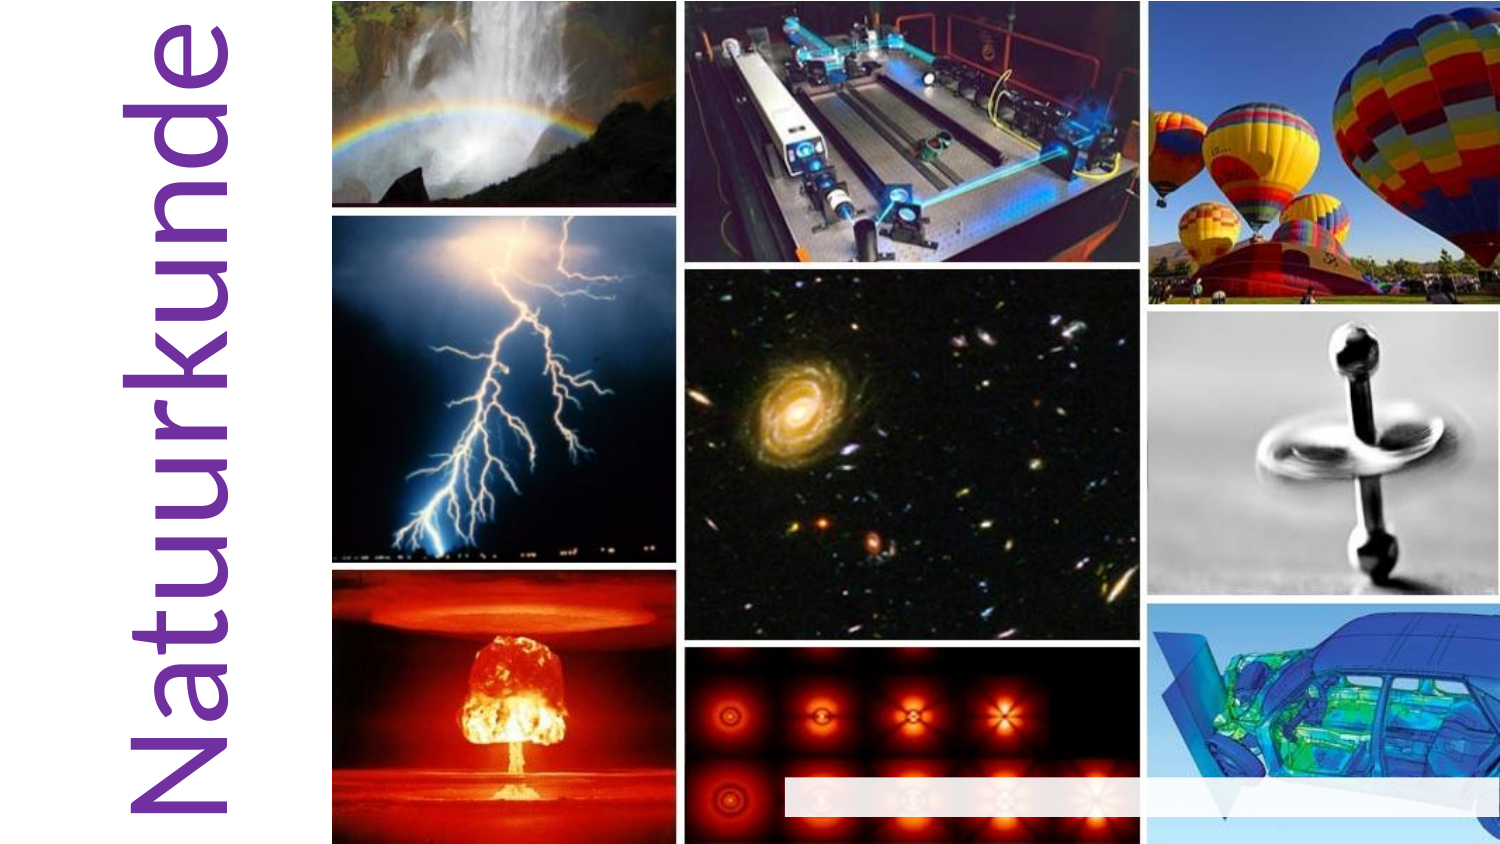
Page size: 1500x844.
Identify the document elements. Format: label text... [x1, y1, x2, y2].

picture [332, 0, 1500, 844]
text_box Natuurkunde [57, 29, 278, 815]
